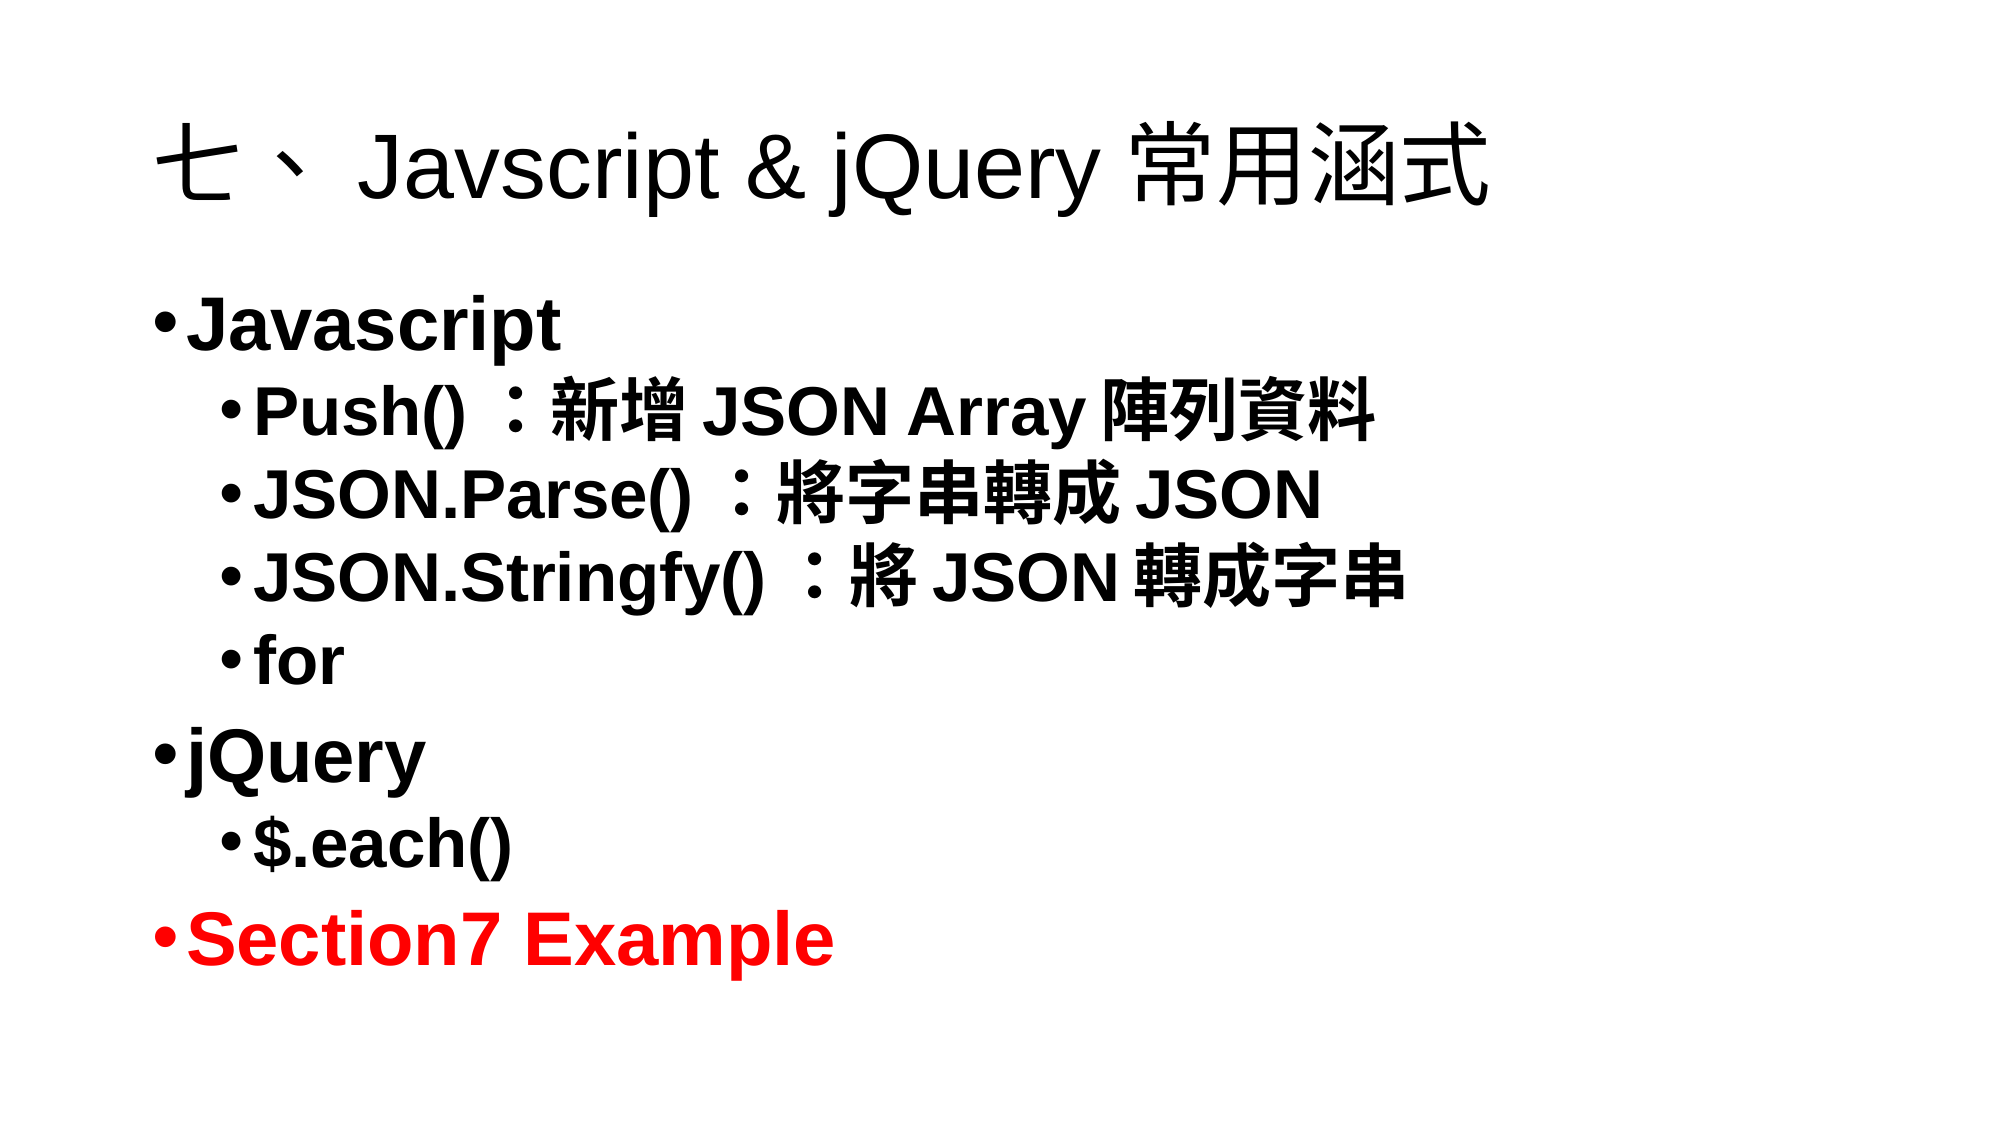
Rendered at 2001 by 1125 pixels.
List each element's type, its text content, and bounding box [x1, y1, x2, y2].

list Javascript Push()：新增JSON Array陣列資料 JSON.Parse()：將字串轉成JSON JSON.Stringfy()：將JSON轉成字串 for jQuery $.each() Section7 Example [137, 277, 1863, 992]
title 七、Javscript & jQuery常用涵式 [137, 59, 1863, 277]
